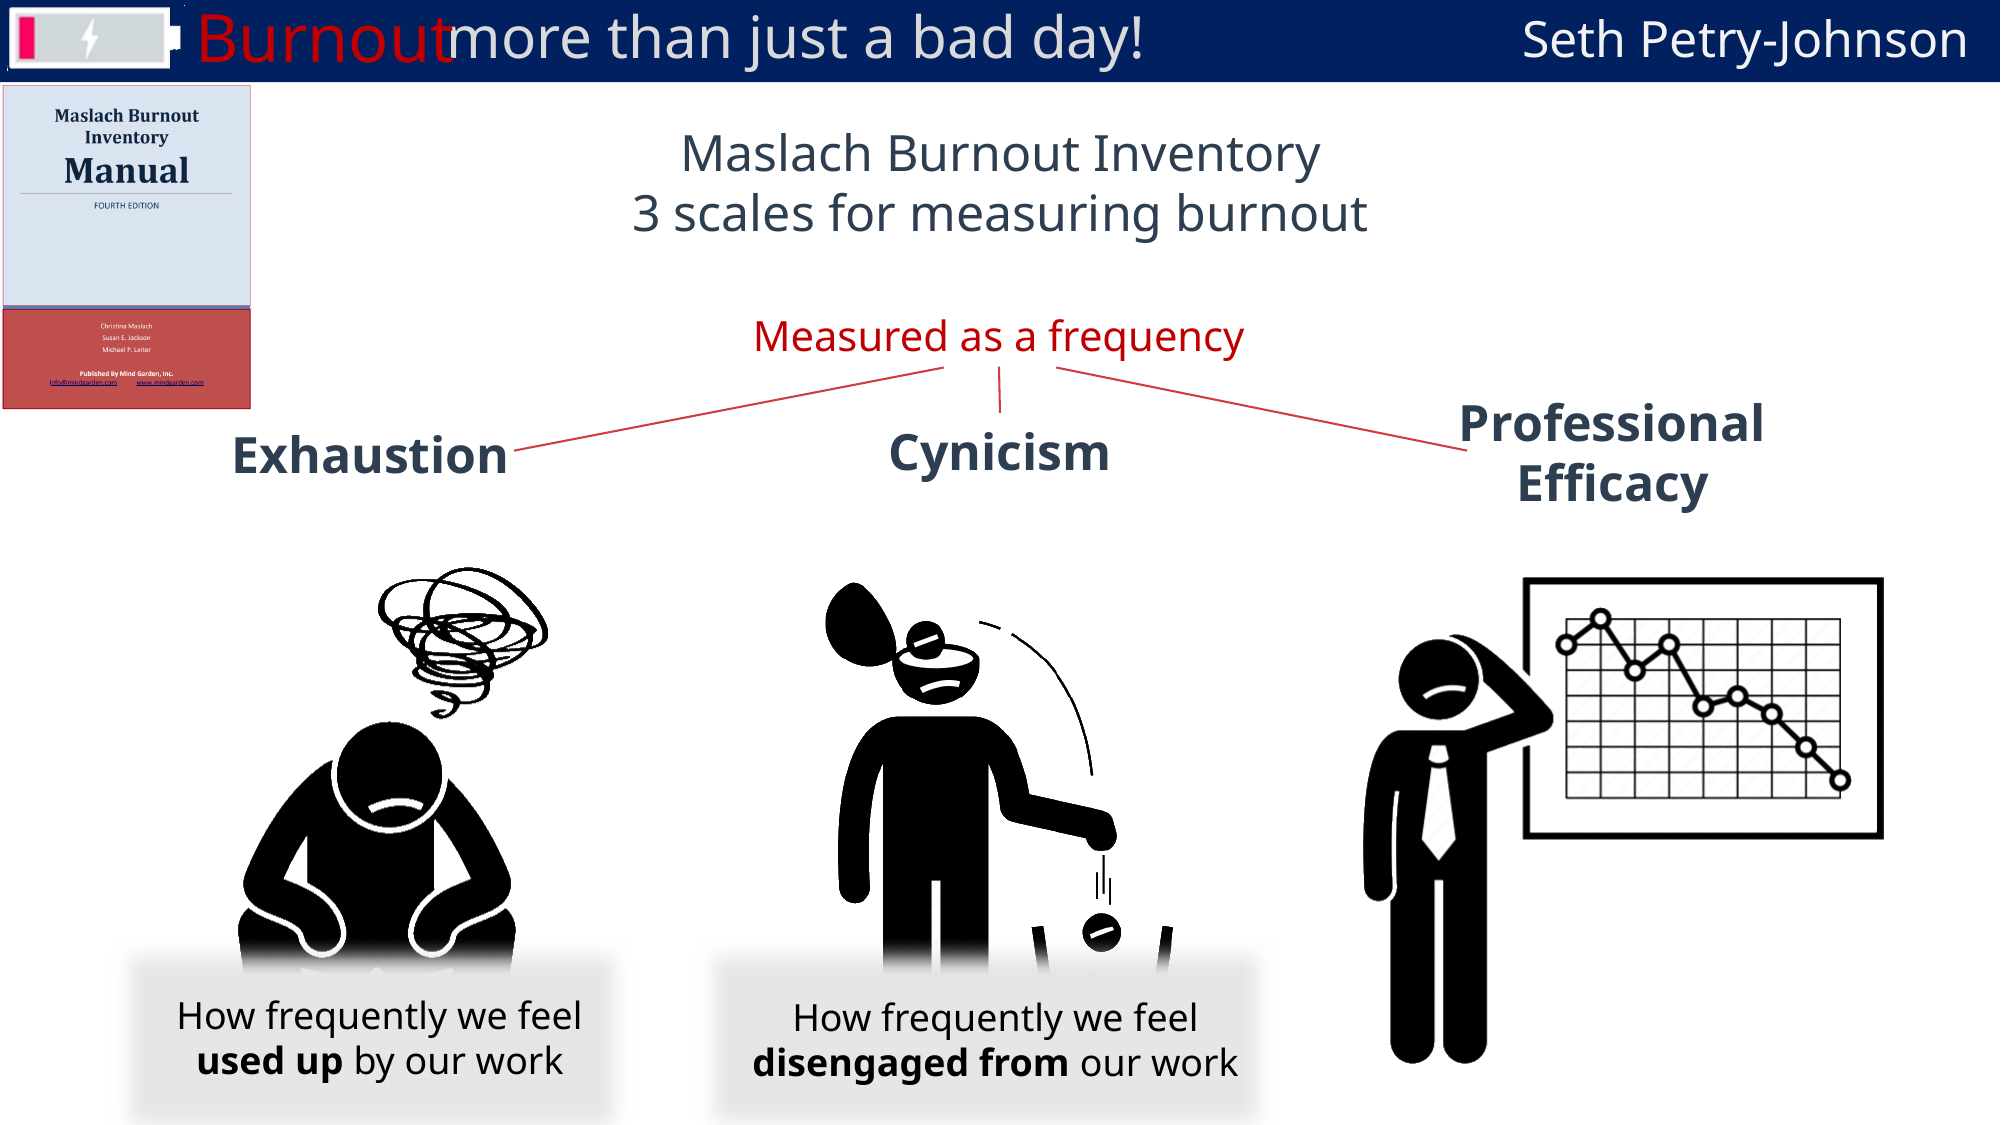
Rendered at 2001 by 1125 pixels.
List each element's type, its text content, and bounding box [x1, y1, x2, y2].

text_box Cynicism [742, 412, 1325, 488]
text_box [825, 75, 2000, 83]
picture [749, 582, 1248, 938]
text_box Seth Petry-Johnson [1296, 0, 2000, 75]
text_box Exhaustion [0, 415, 742, 491]
text_box Professional Efficacy [1224, 384, 2000, 520]
picture [205, 567, 549, 937]
text_box more than just a bad day! [825, 0, 1296, 78]
picture [7, 5, 185, 71]
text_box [111, 937, 632, 1125]
text_box Measured as a frequency [738, 301, 1260, 367]
picture [0, 82, 254, 412]
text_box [695, 938, 1277, 1125]
text_box Maslach Burnout Inventory 3 scales for measuring burnout [549, 113, 1453, 249]
picture [1363, 559, 1884, 1081]
text_box Burnout [0, 0, 825, 83]
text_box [513, 367, 944, 451]
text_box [1056, 367, 1468, 451]
